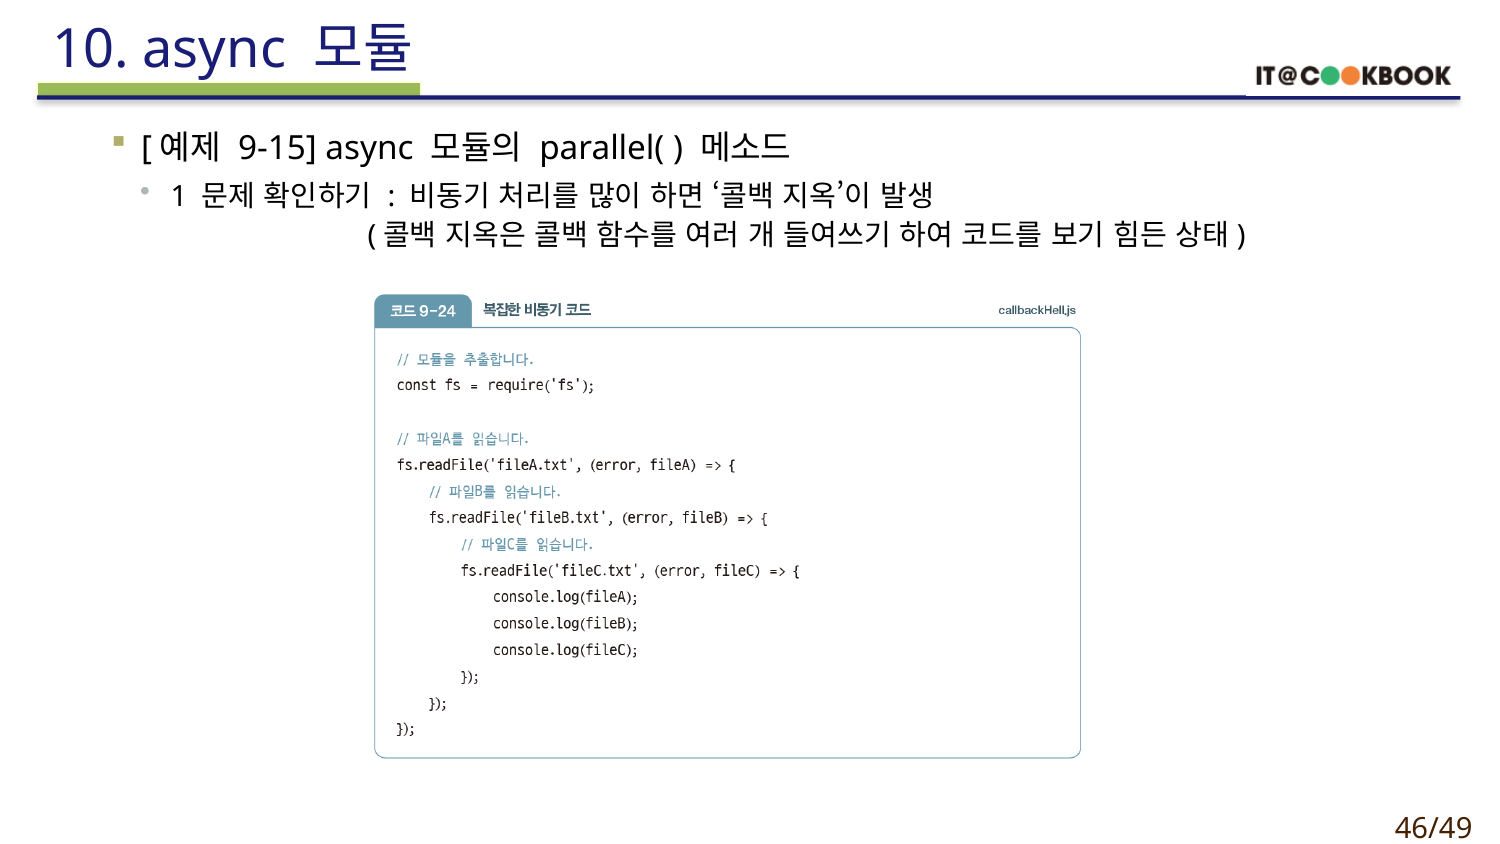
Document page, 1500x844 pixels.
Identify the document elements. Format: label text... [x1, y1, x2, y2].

list [예제 9-15] async 모듈의 parallel( ) 메소드 1 문제 확인하기 : 비동기 처리를 많이 하면 ‘콜백 지옥’이 발생 (콜백 지옥은 콜백 함수를 여러 개 들여쓰기 하여 코드를 보기 힘든 상태) [37, 114, 1463, 818]
title 10. async 모듈 [37, 10, 1278, 82]
picture [1246, 57, 1463, 96]
picture [371, 291, 1084, 760]
